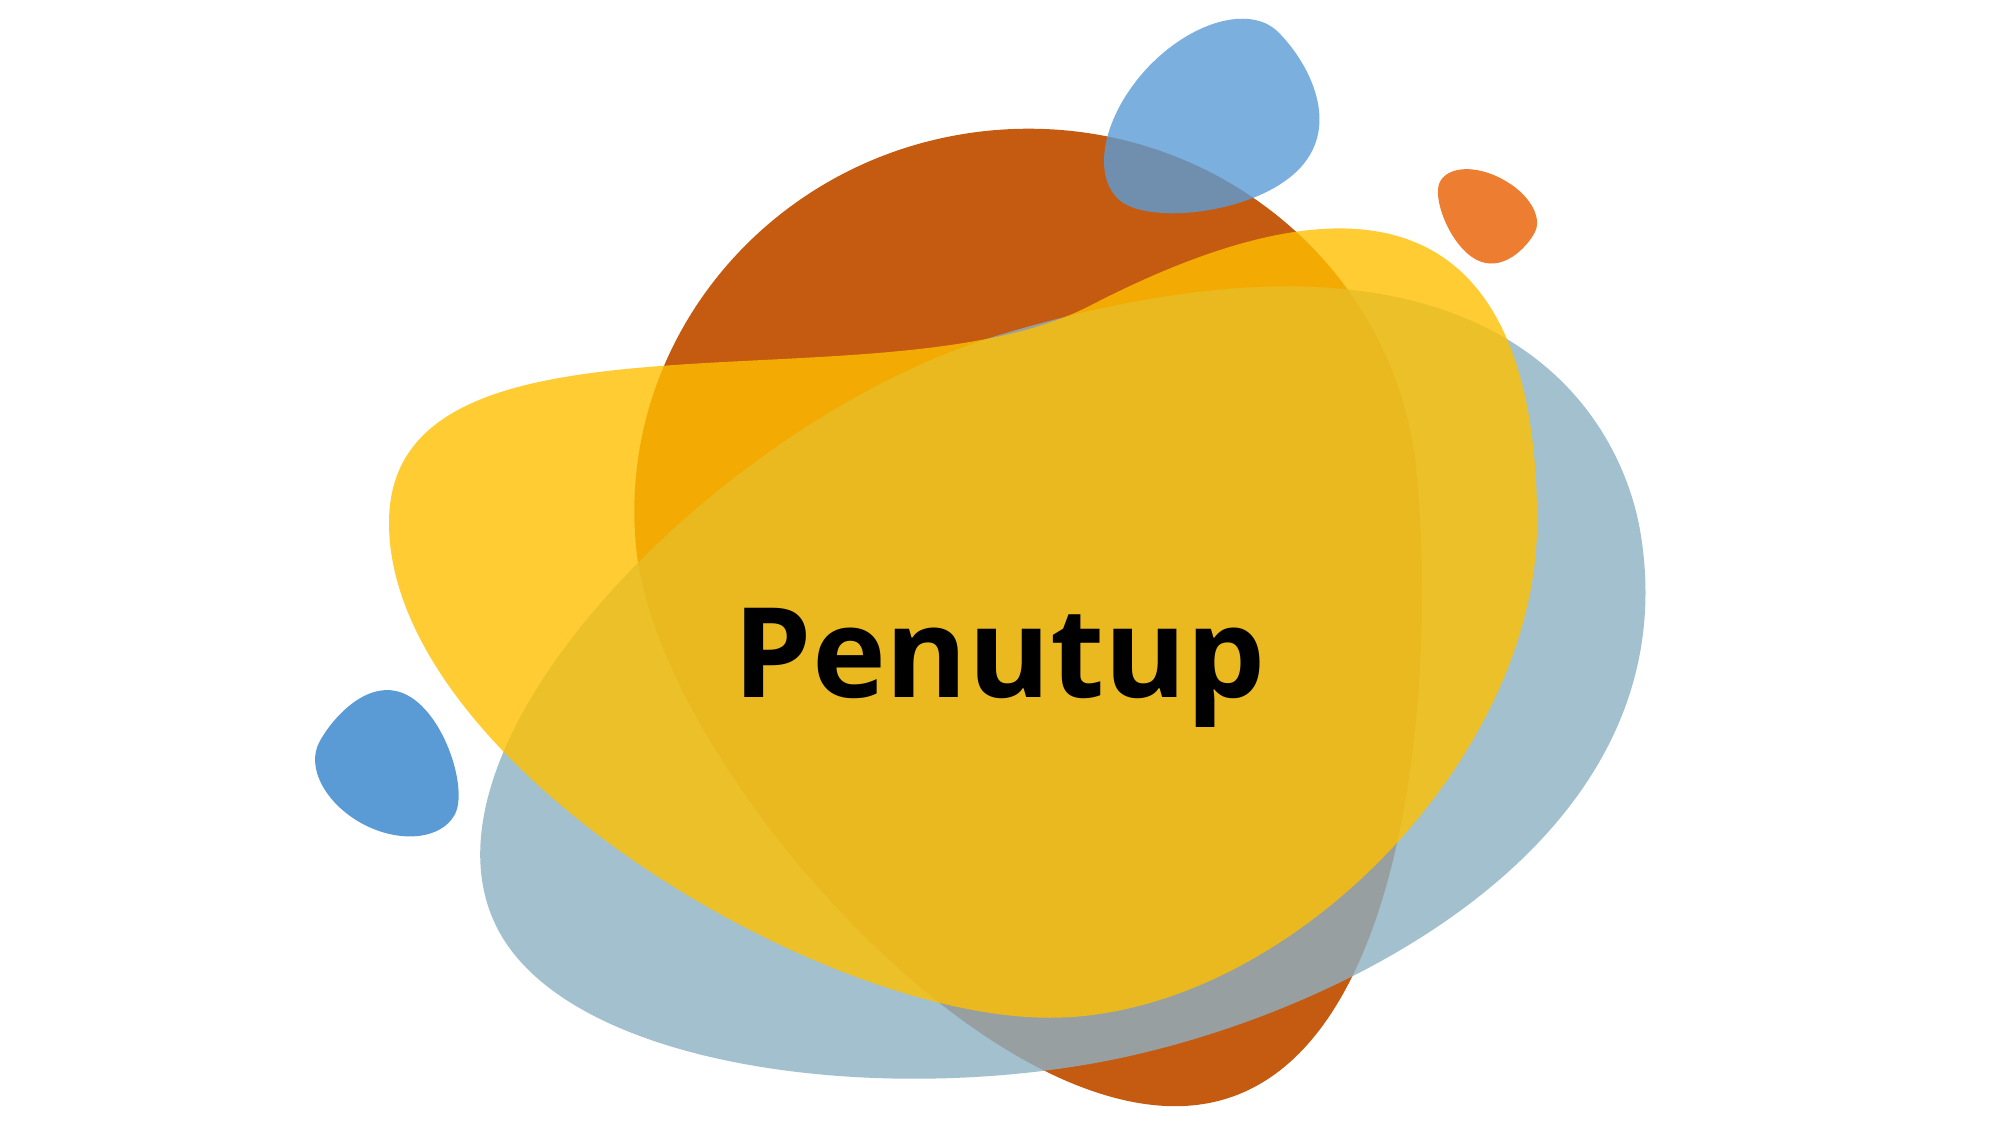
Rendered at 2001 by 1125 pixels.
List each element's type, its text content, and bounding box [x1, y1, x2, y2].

title Penutup [518, 339, 1482, 732]
